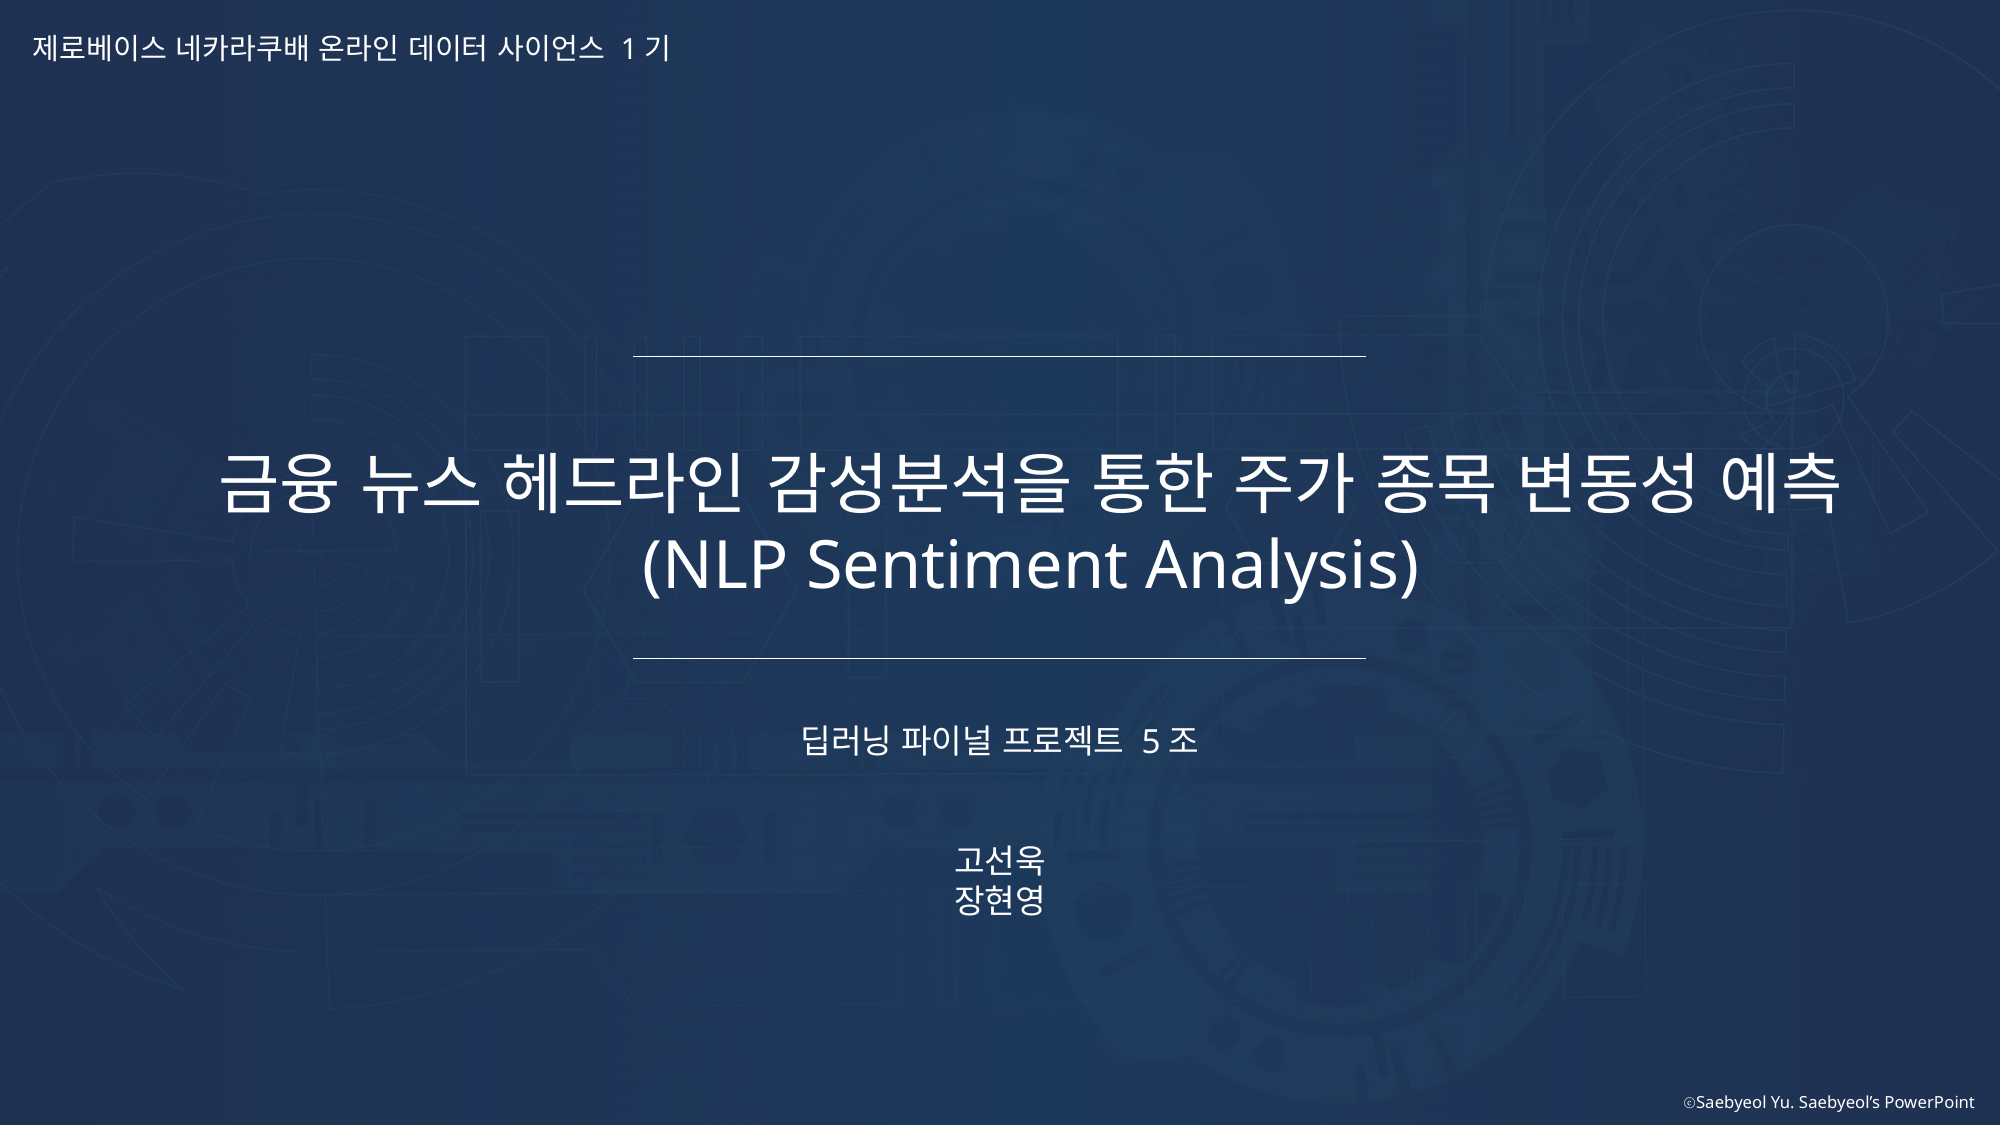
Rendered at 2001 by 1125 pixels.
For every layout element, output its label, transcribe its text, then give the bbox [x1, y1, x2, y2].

text_box 딥러닝 파이널 프로젝트 5조 고선욱 장현영 [786, 712, 1214, 928]
text_box 금융 뉴스 헤드라인 감성분석을 통한 주가 종목 변동성 예측 (NLP Sentiment Analysis) [179, 434, 1884, 609]
text_box 제로베이스 네카라쿠배 온라인 데이터 사이언스 1기 [17, 23, 687, 73]
